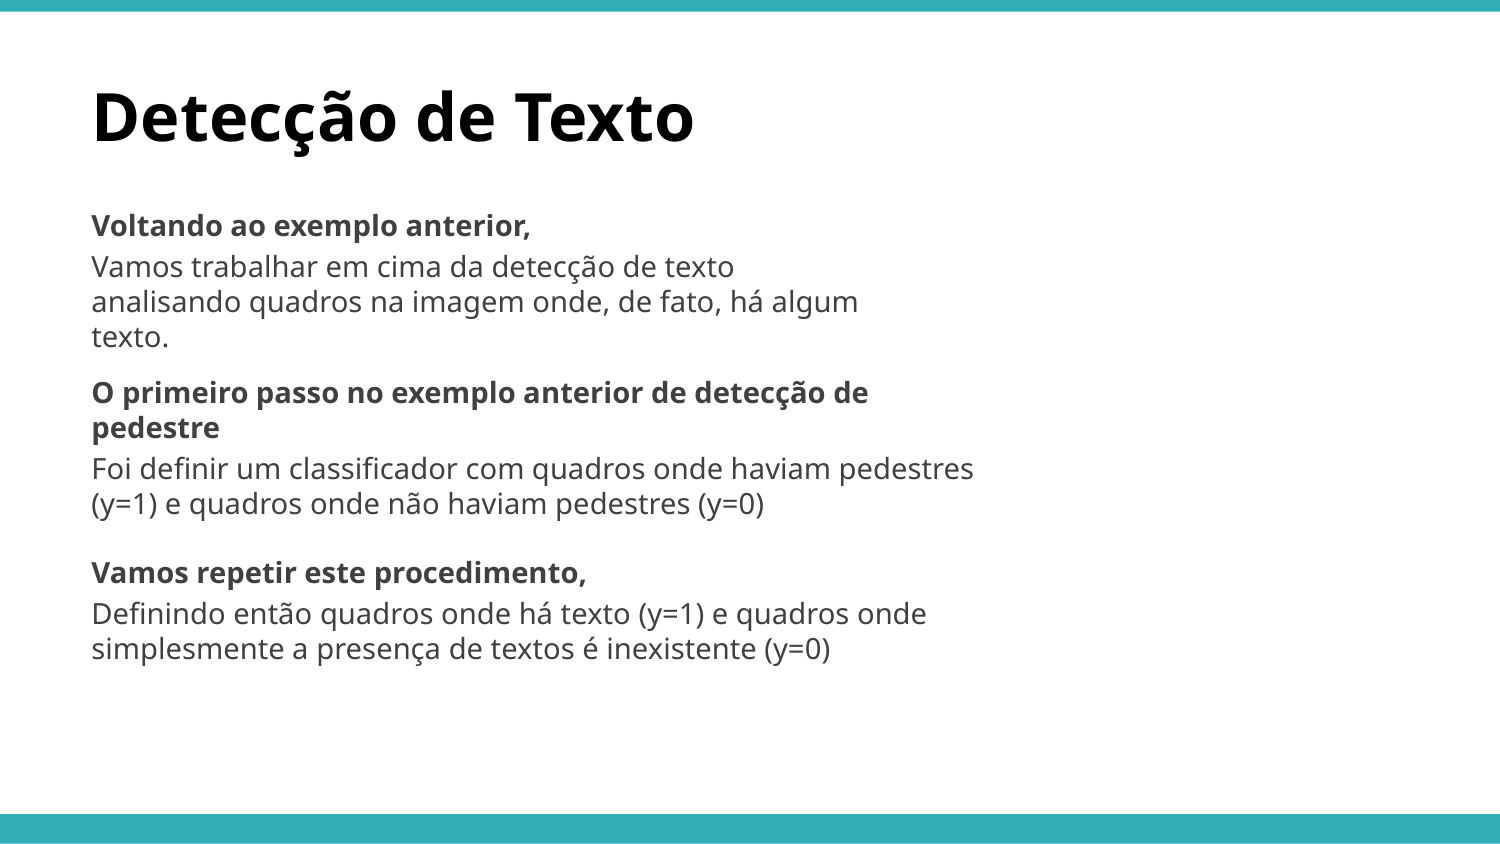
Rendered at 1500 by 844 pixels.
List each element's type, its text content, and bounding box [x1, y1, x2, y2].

text_box O primeiro passo no exemplo anterior de detecção de pedestre Foi definir um classificador com quadros onde haviam pedestres (y=1) e quadros onde não haviam pedestres (y=0) [76, 364, 998, 526]
text_box Vamos repetir este procedimento, Definindo então quadros onde há texto (y=1) e quadros onde simplesmente a presença de textos é inexistente (y=0) [76, 526, 998, 693]
text_box Detecção de Texto [76, 67, 1353, 162]
text_box Voltando ao exemplo anterior, Vamos trabalhar em cima da detecção de texto analisando quadros na imagem onde, de fato, há algum texto. [76, 197, 892, 363]
